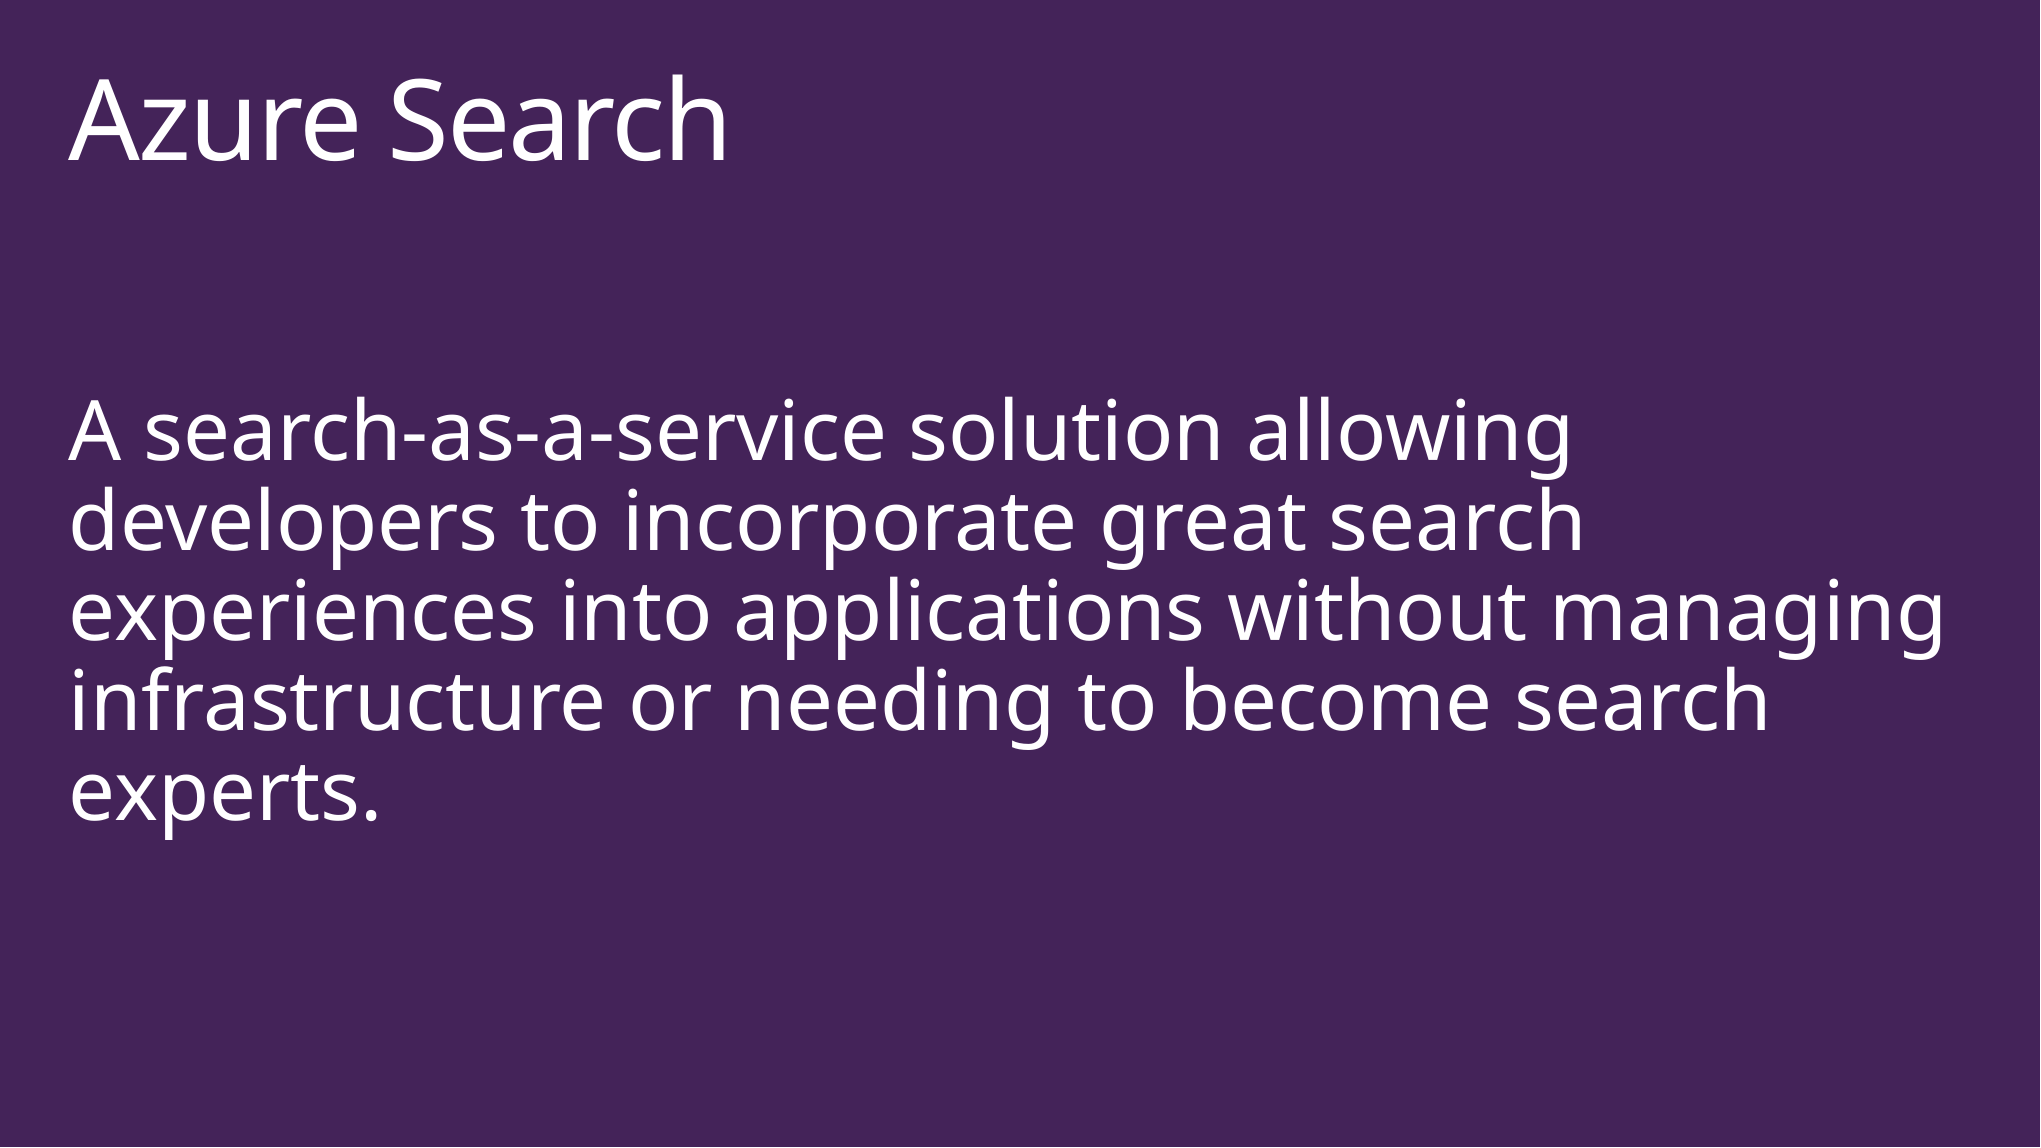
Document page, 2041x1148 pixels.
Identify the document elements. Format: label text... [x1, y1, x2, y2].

text_box A search-as-a-service solution allowing developers to incorporate great search experiences into applications without managing infrastructure or needing to become search experts. [45, 373, 1995, 854]
title Azure Search [45, 48, 1996, 199]
